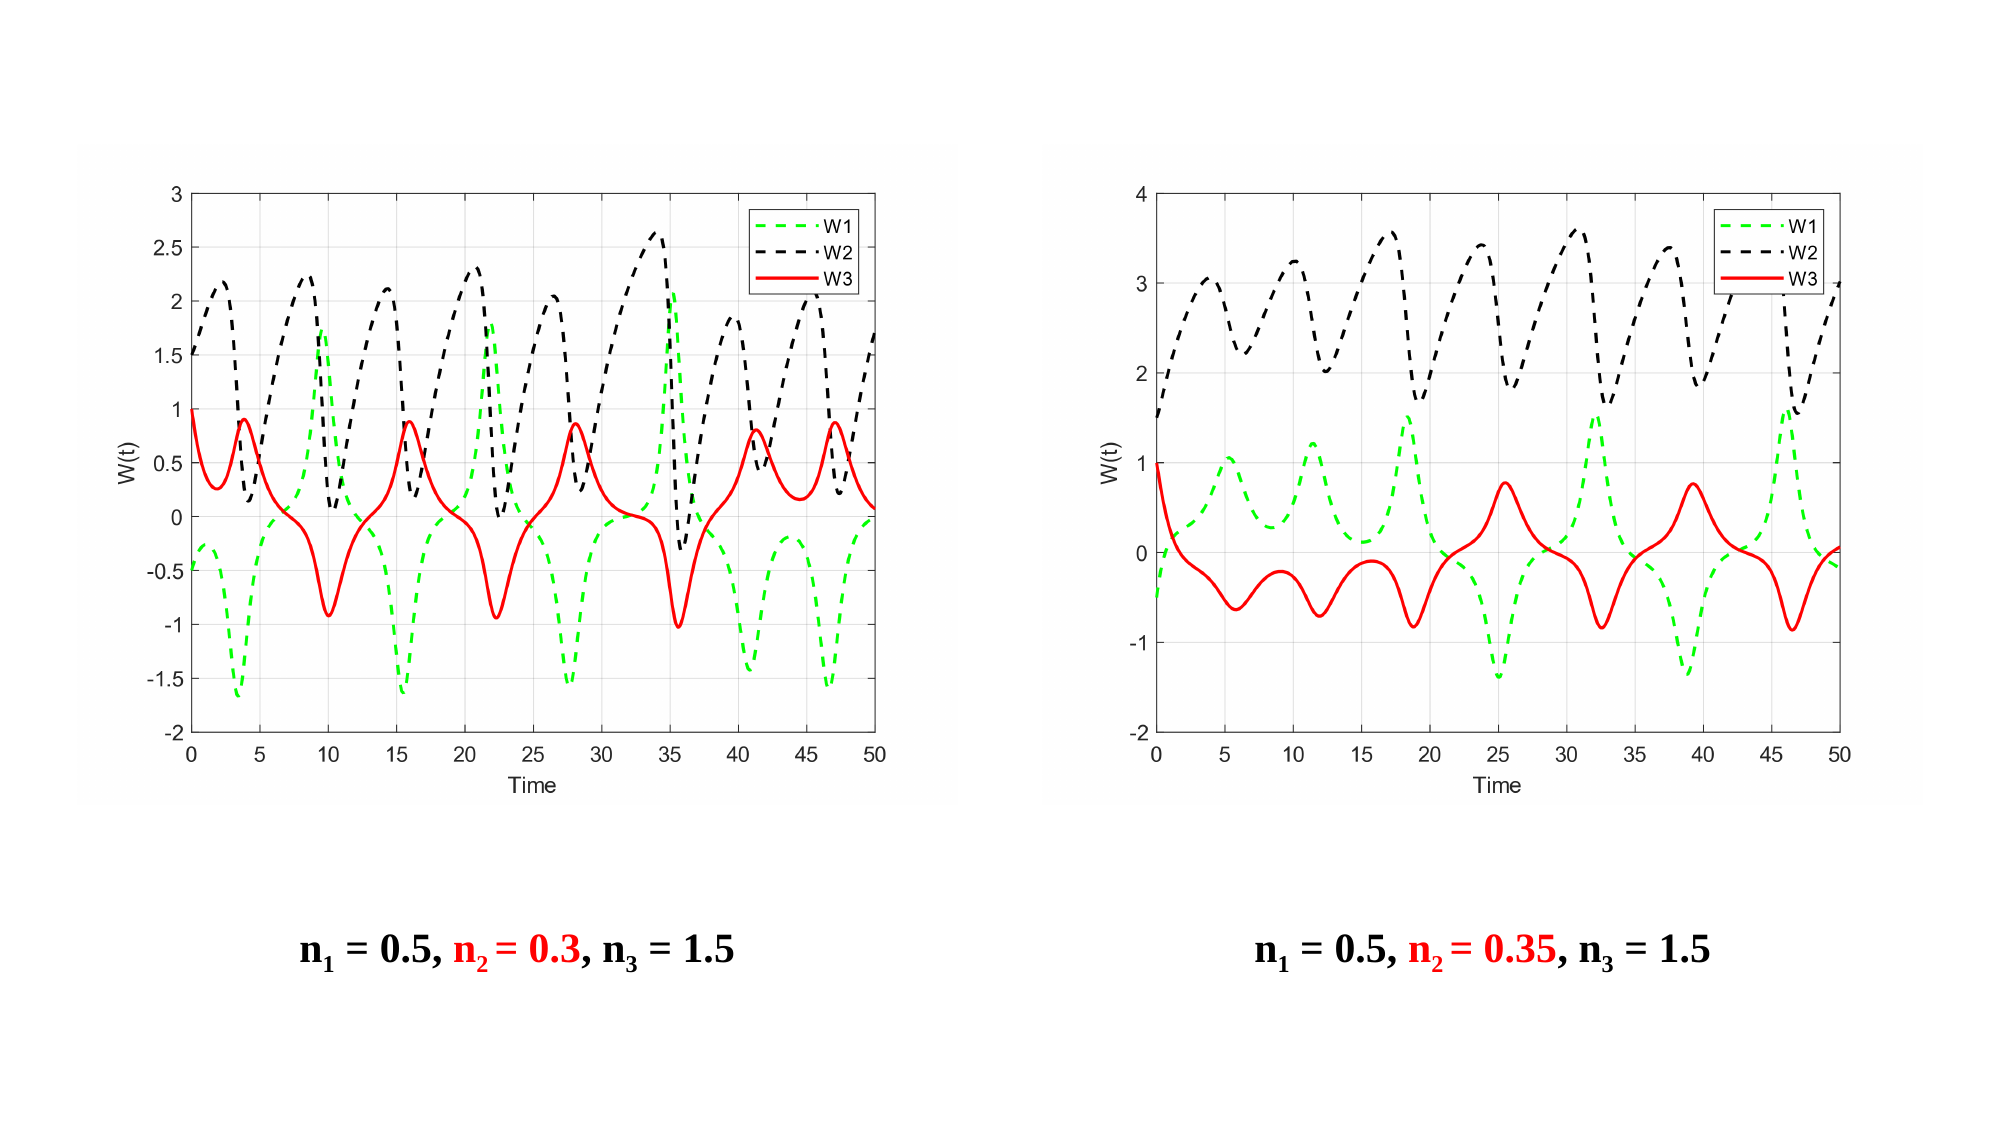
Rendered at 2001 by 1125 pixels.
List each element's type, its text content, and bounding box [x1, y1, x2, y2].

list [1042, 144, 1923, 805]
list n1 = 0.5, n2 = 0.35, n3 = 1.5 [1027, 845, 1939, 981]
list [77, 144, 958, 805]
list n1 = 0.5, n2 = 0.3, n3 = 1.5 [61, 845, 973, 981]
